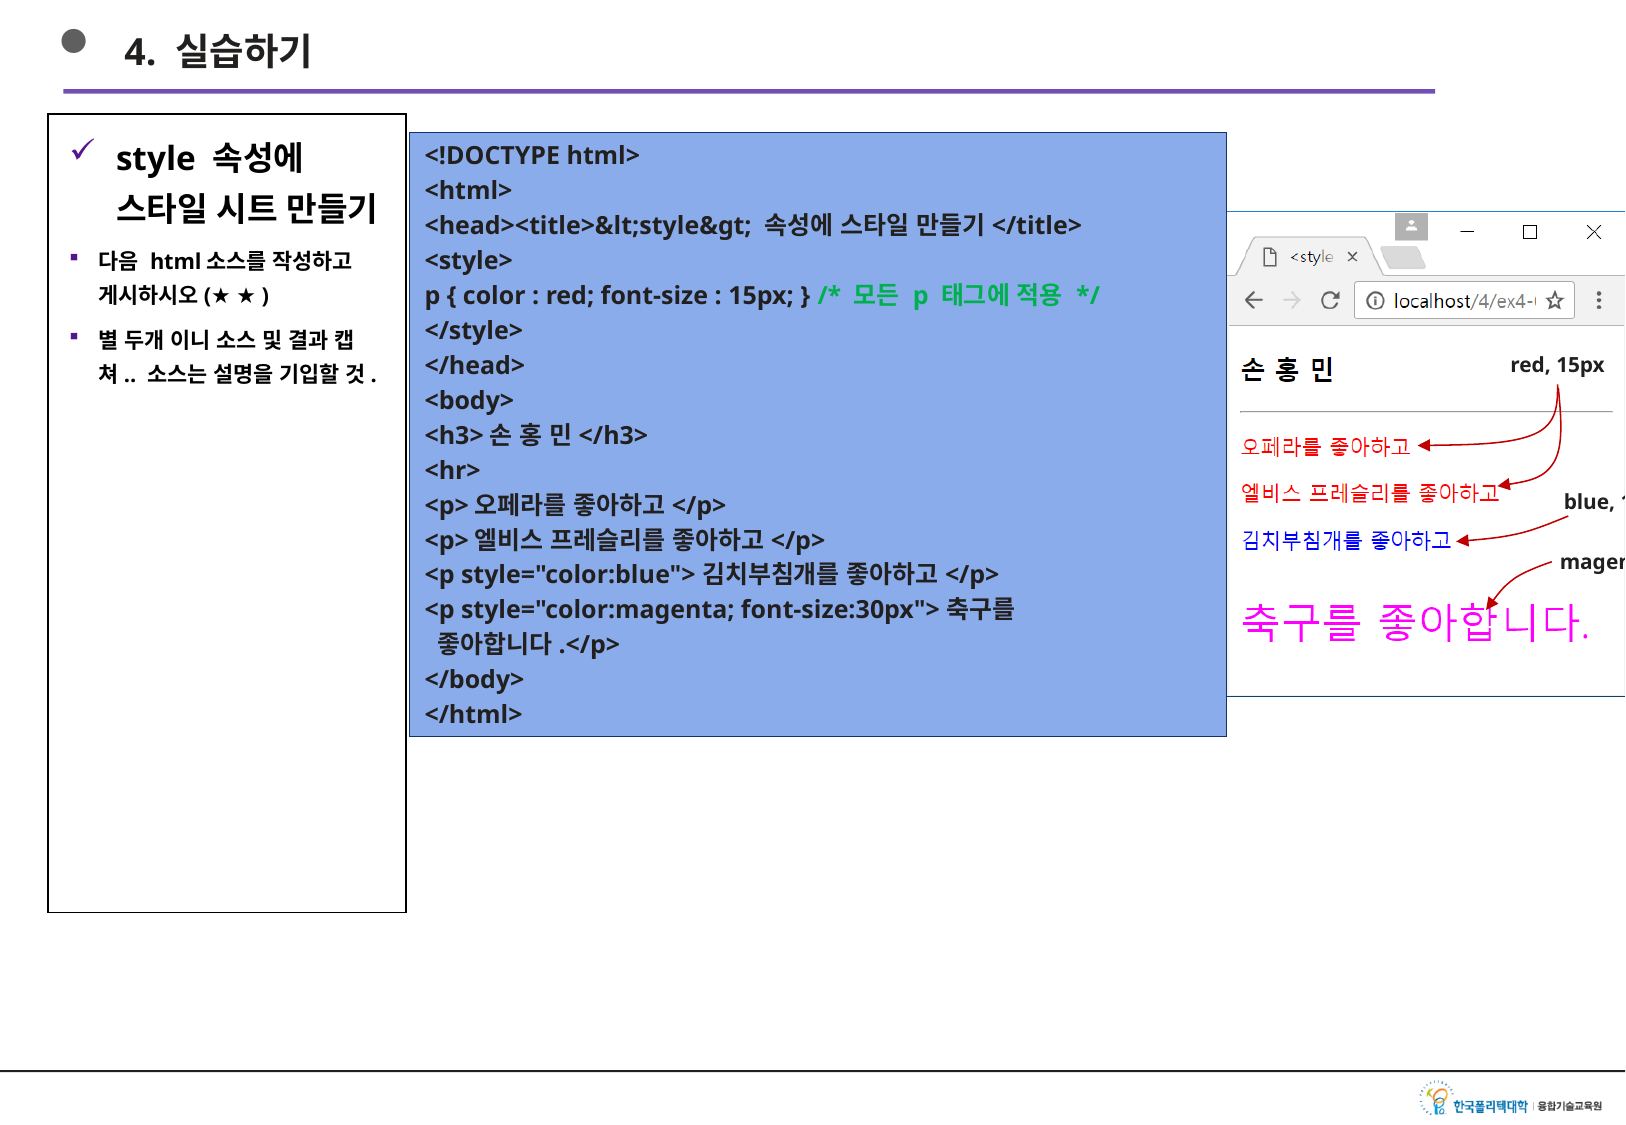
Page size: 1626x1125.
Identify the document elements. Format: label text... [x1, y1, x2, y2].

picture [1415, 1076, 1604, 1118]
picture [1226, 211, 1625, 698]
text_box 4. 실습하기 [109, 20, 943, 93]
text_box <!DOCTYPE html> <html> <head><title>&lt;style&gt; 속성에 스타일 만들기</title> <style> p { color : red; font-size : 15px; } /* 모든 p 태그에 적용 */ </style> </head> <body> <h3>손 홍 민</h3> <hr> <p>오페라를 좋아하고</p> <p>엘비스 프레슬리를 좋아하고</p> <p style="color:blue">김치부침개를 좋아하고</p> <p style="color:magenta; font-size:30px">축구를 좋아합니다.</p> </body> </html> [409, 132, 1227, 737]
text_box style 속성에 스타일 시트 만들기 다음 html소스를 작성하고 게시하시오(★ ★ ) 별 두개 이니 소스 및 결과 캡쳐.. 소스는 설명을 기입할 것. [47, 114, 406, 913]
